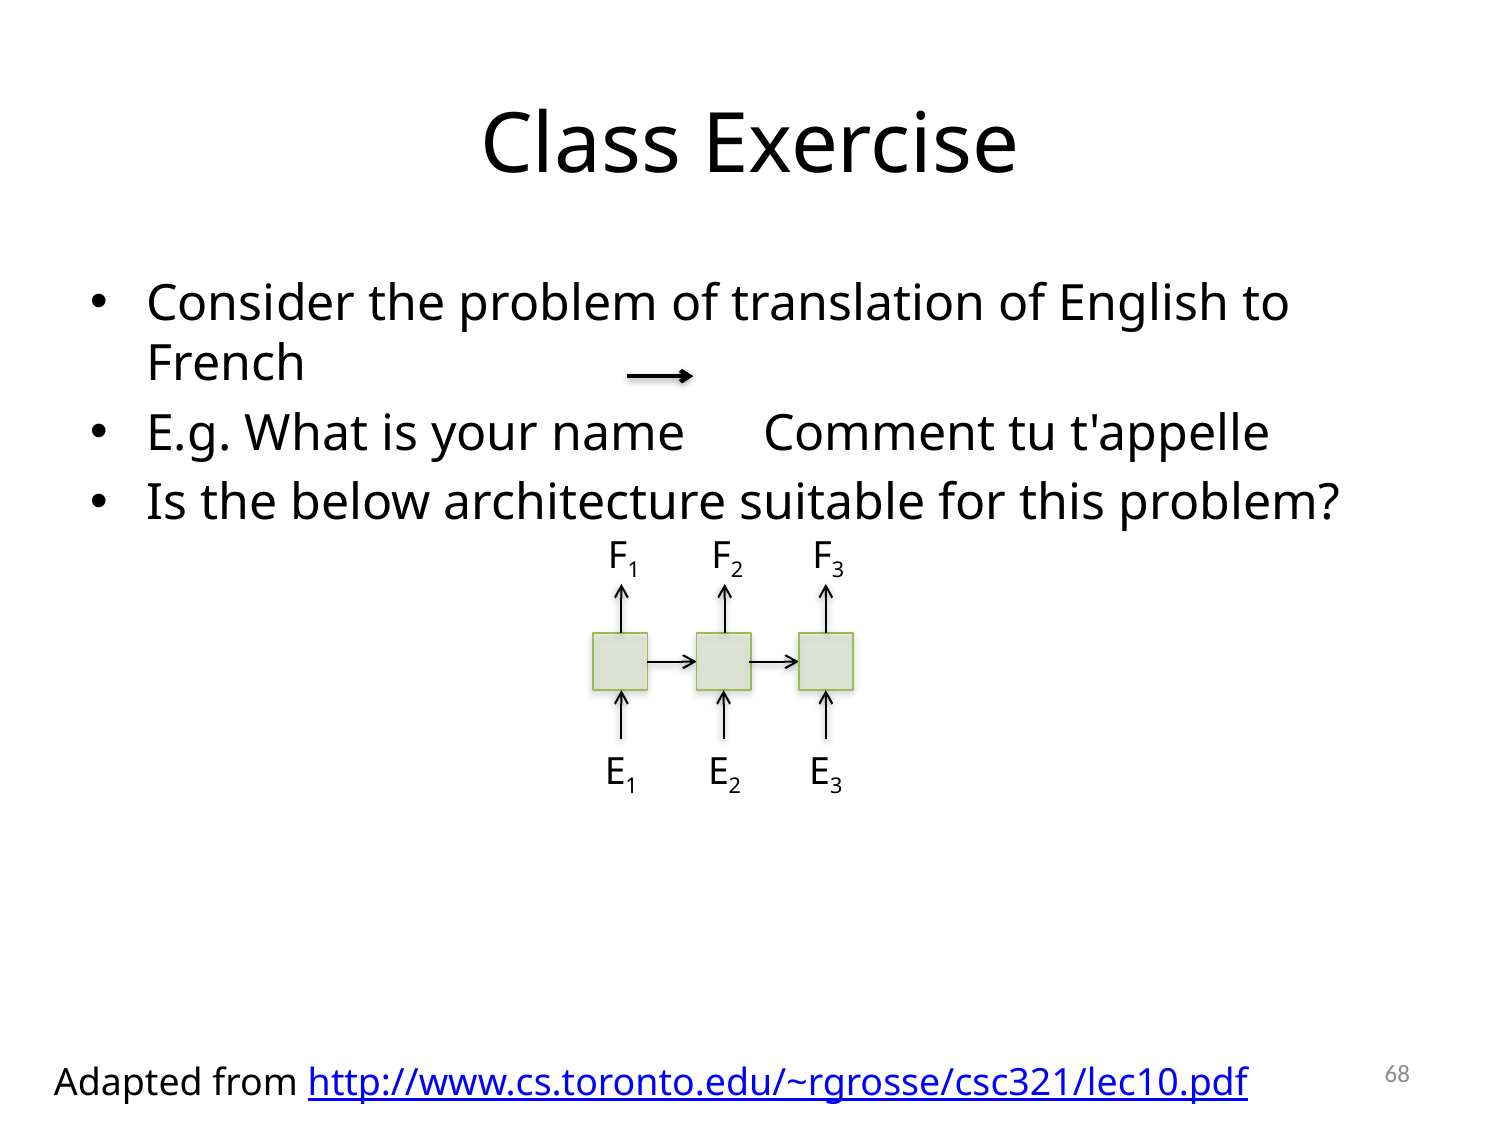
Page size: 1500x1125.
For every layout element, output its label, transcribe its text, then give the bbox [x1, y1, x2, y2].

text_box Adapted from http://www.cs.toronto.edu/~rgrosse/csc321/lec10.pdf [39, 1050, 1273, 1116]
title Class Exercise [75, 45, 1425, 233]
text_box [585, 522, 866, 801]
slide_number 68 [1074, 1042, 1425, 1103]
list Consider the problem of translation of English to French E.g. What is your name Comment tu t'appelle Is the below architecture suitable for this problem? [75, 262, 1425, 1005]
